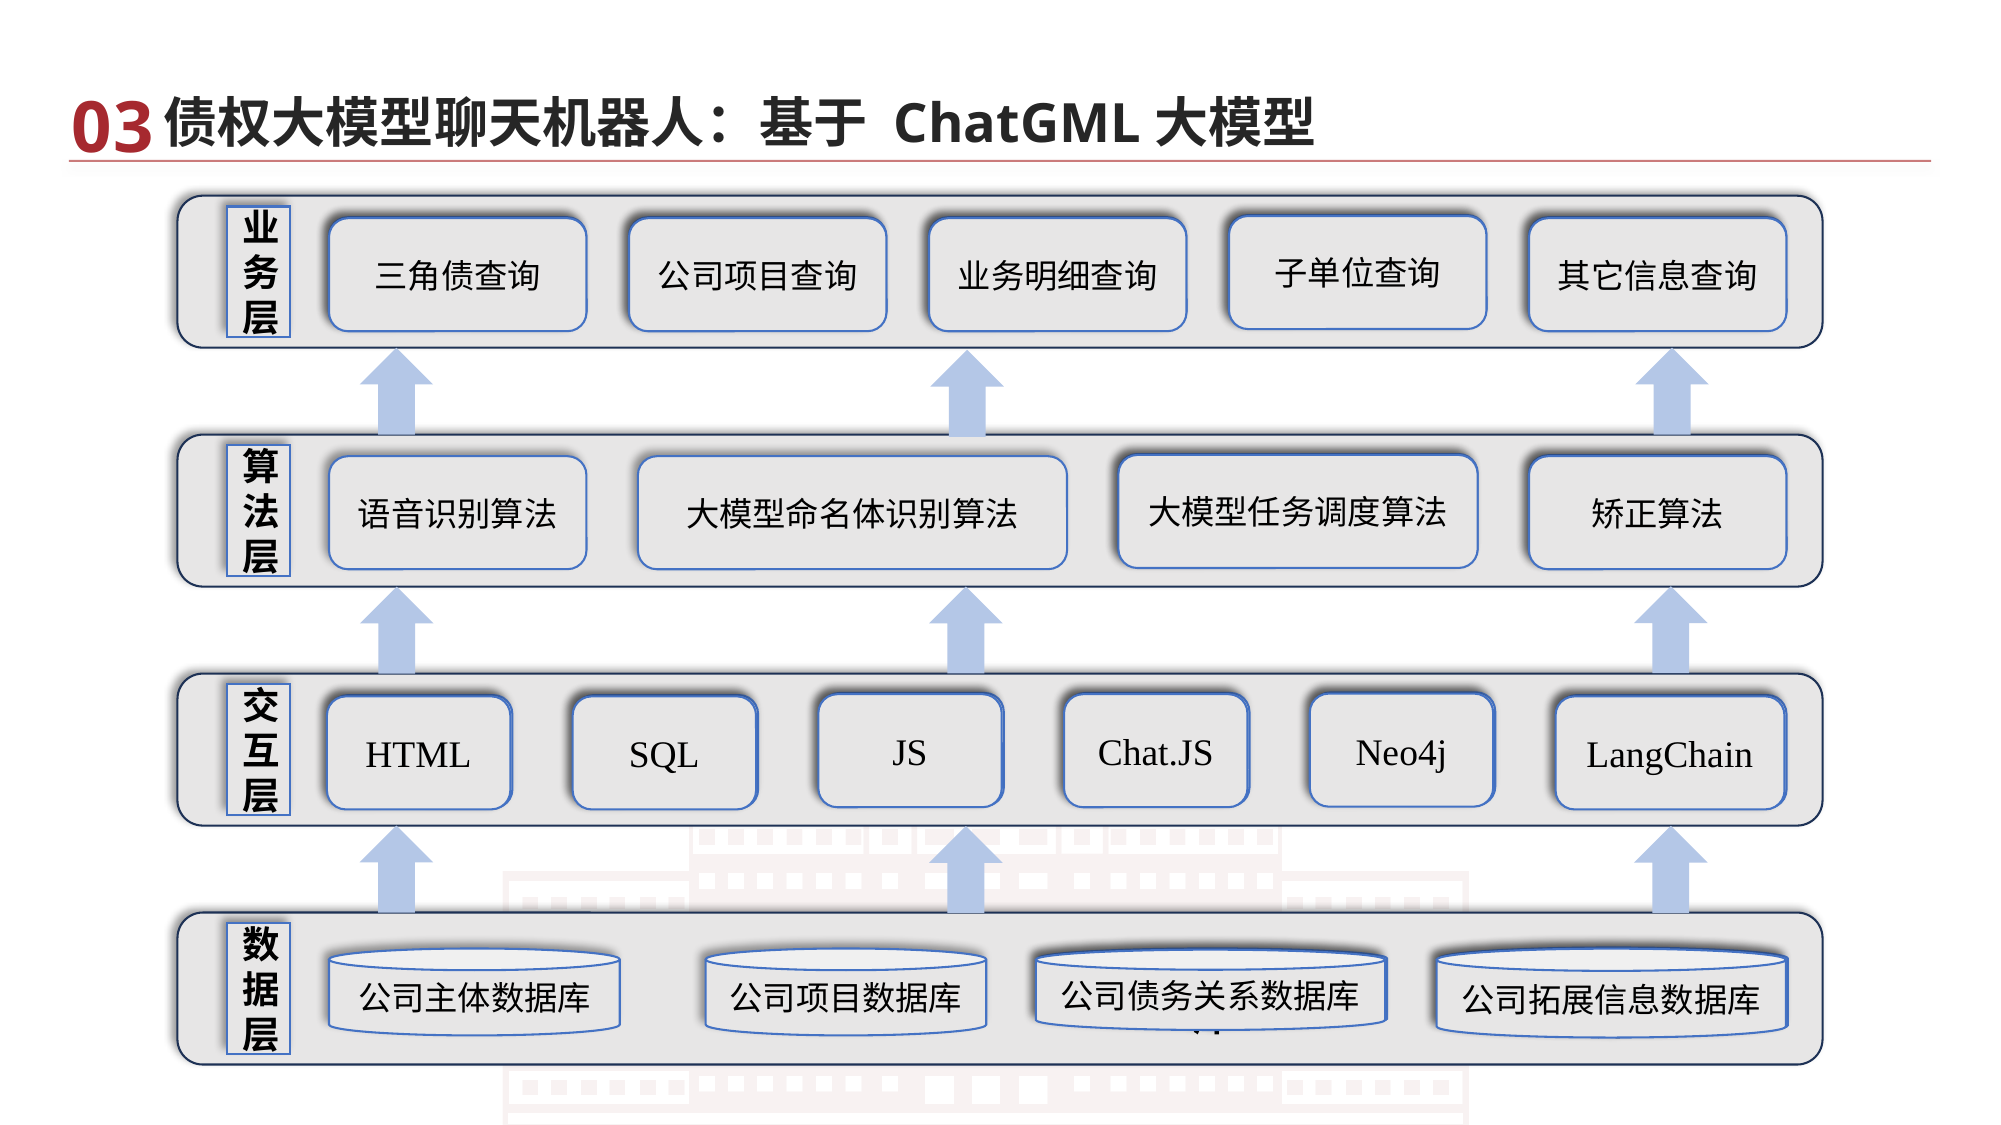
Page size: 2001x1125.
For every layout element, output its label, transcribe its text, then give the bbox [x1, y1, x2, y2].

text_box 03 [56, 52, 180, 174]
text_box 债权大模型聊天机器人：基于 ChatGML大模型 [180, 64, 1536, 161]
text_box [177, 195, 1823, 1065]
